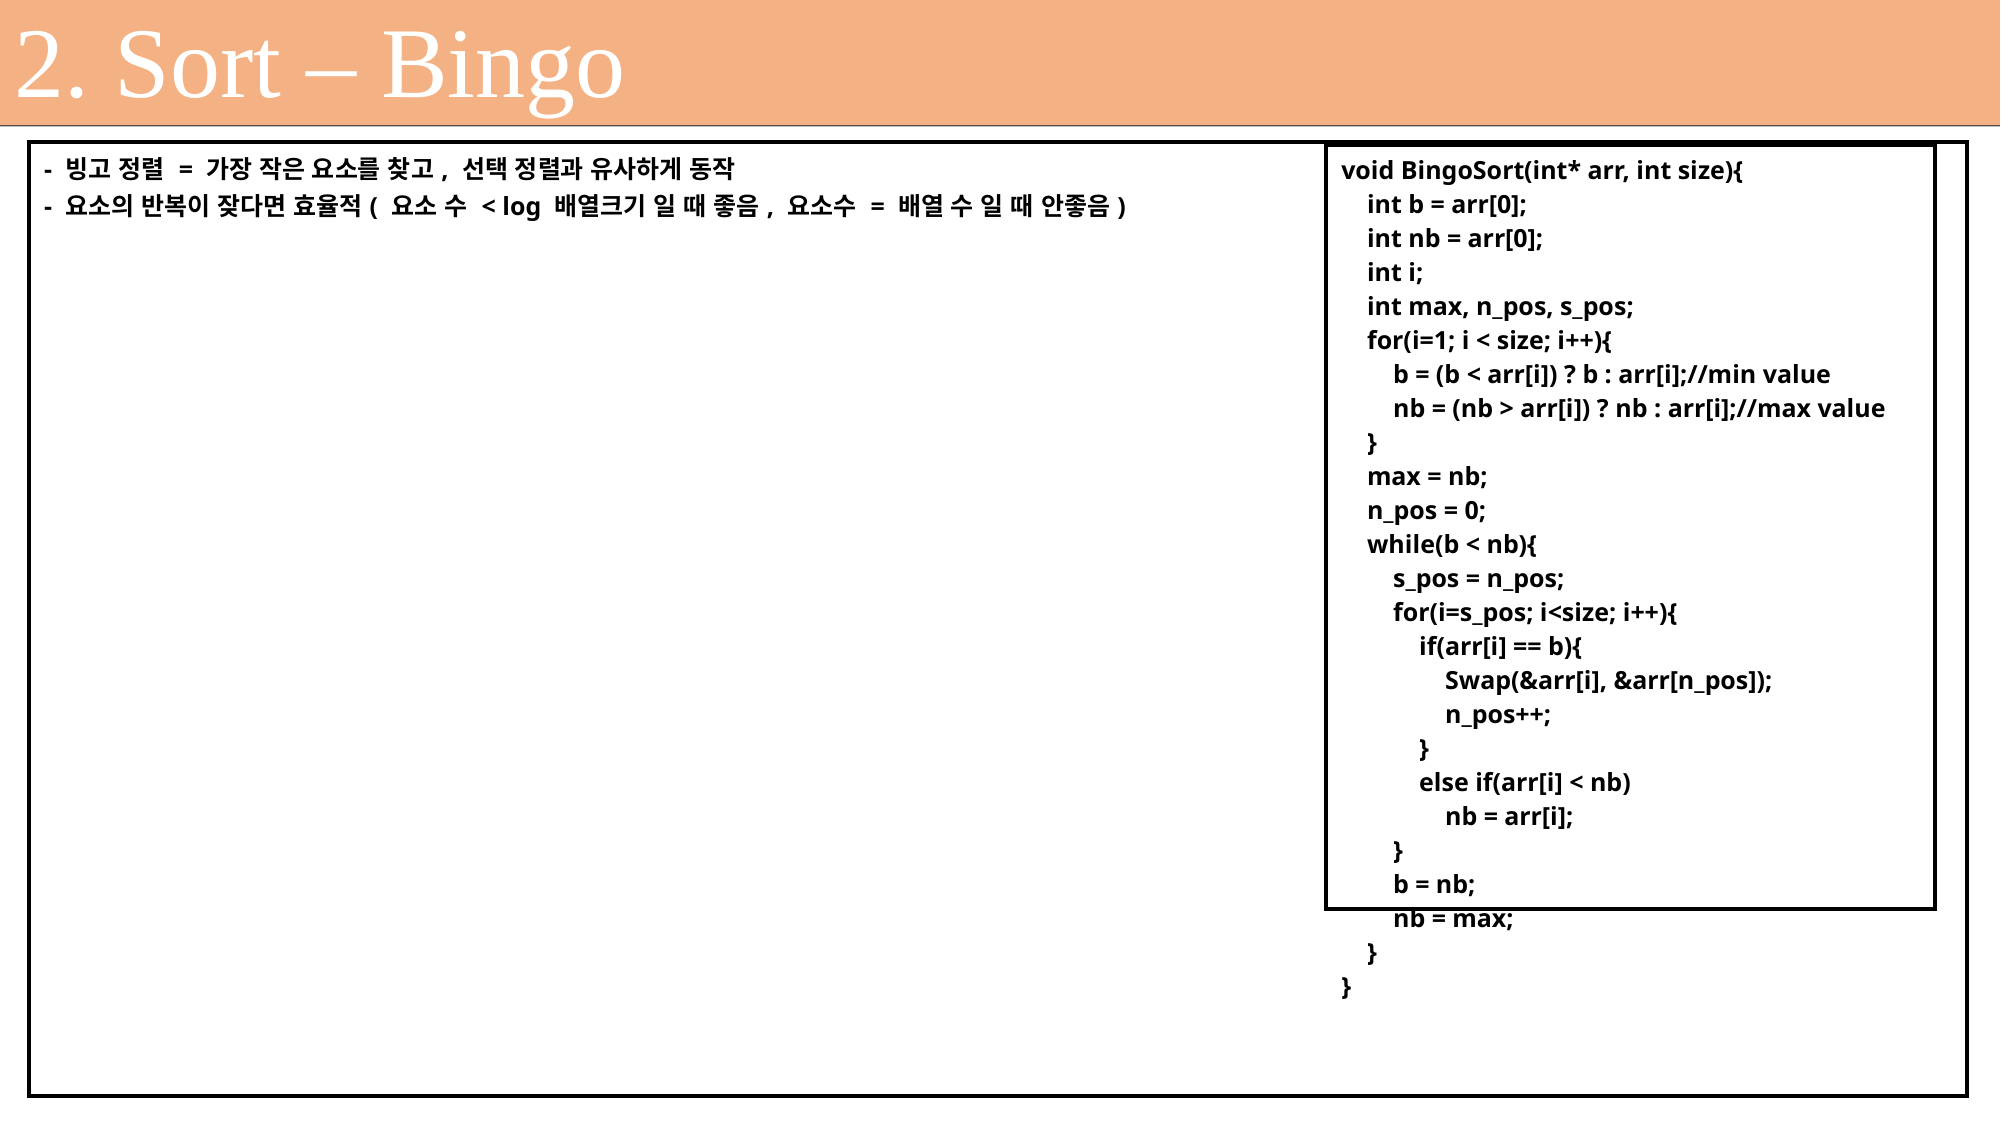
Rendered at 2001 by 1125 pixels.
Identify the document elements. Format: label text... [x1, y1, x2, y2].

text_box 2. Sort – Bingo [0, 0, 2000, 126]
table_header - 빙고 정렬 = 가장 작은 요소를 찾고, 선택 정렬과 유사하게 동작 - 요소의 반복이 잦다면 효율적( 요소 수 < log 배열크기 일 때 좋음, 요소수 = 배열 수 일 때 안좋음) [31, 144, 1965, 1094]
table_header void BingoSort(int* arr, int size){ int b = arr[0]; int nb = arr[0]; int i; int max, n_pos, s_pos; for(i=1; i < size; i++){ b = (b < arr[i]) ? b : arr[i];//min value nb = (nb > arr[i]) ? nb : arr[i];//max value } max = nb; n_pos = 0; while(b < nb){ s_pos = n_pos; for(i=s_pos; i<size; i++){ if(arr[i] == b){ Swap(&arr[i], &arr[n_pos]); n_pos++; } else if(arr[i] < nb) nb = arr[i]; } b = nb; nb = max; } } [1328, 147, 1933, 907]
